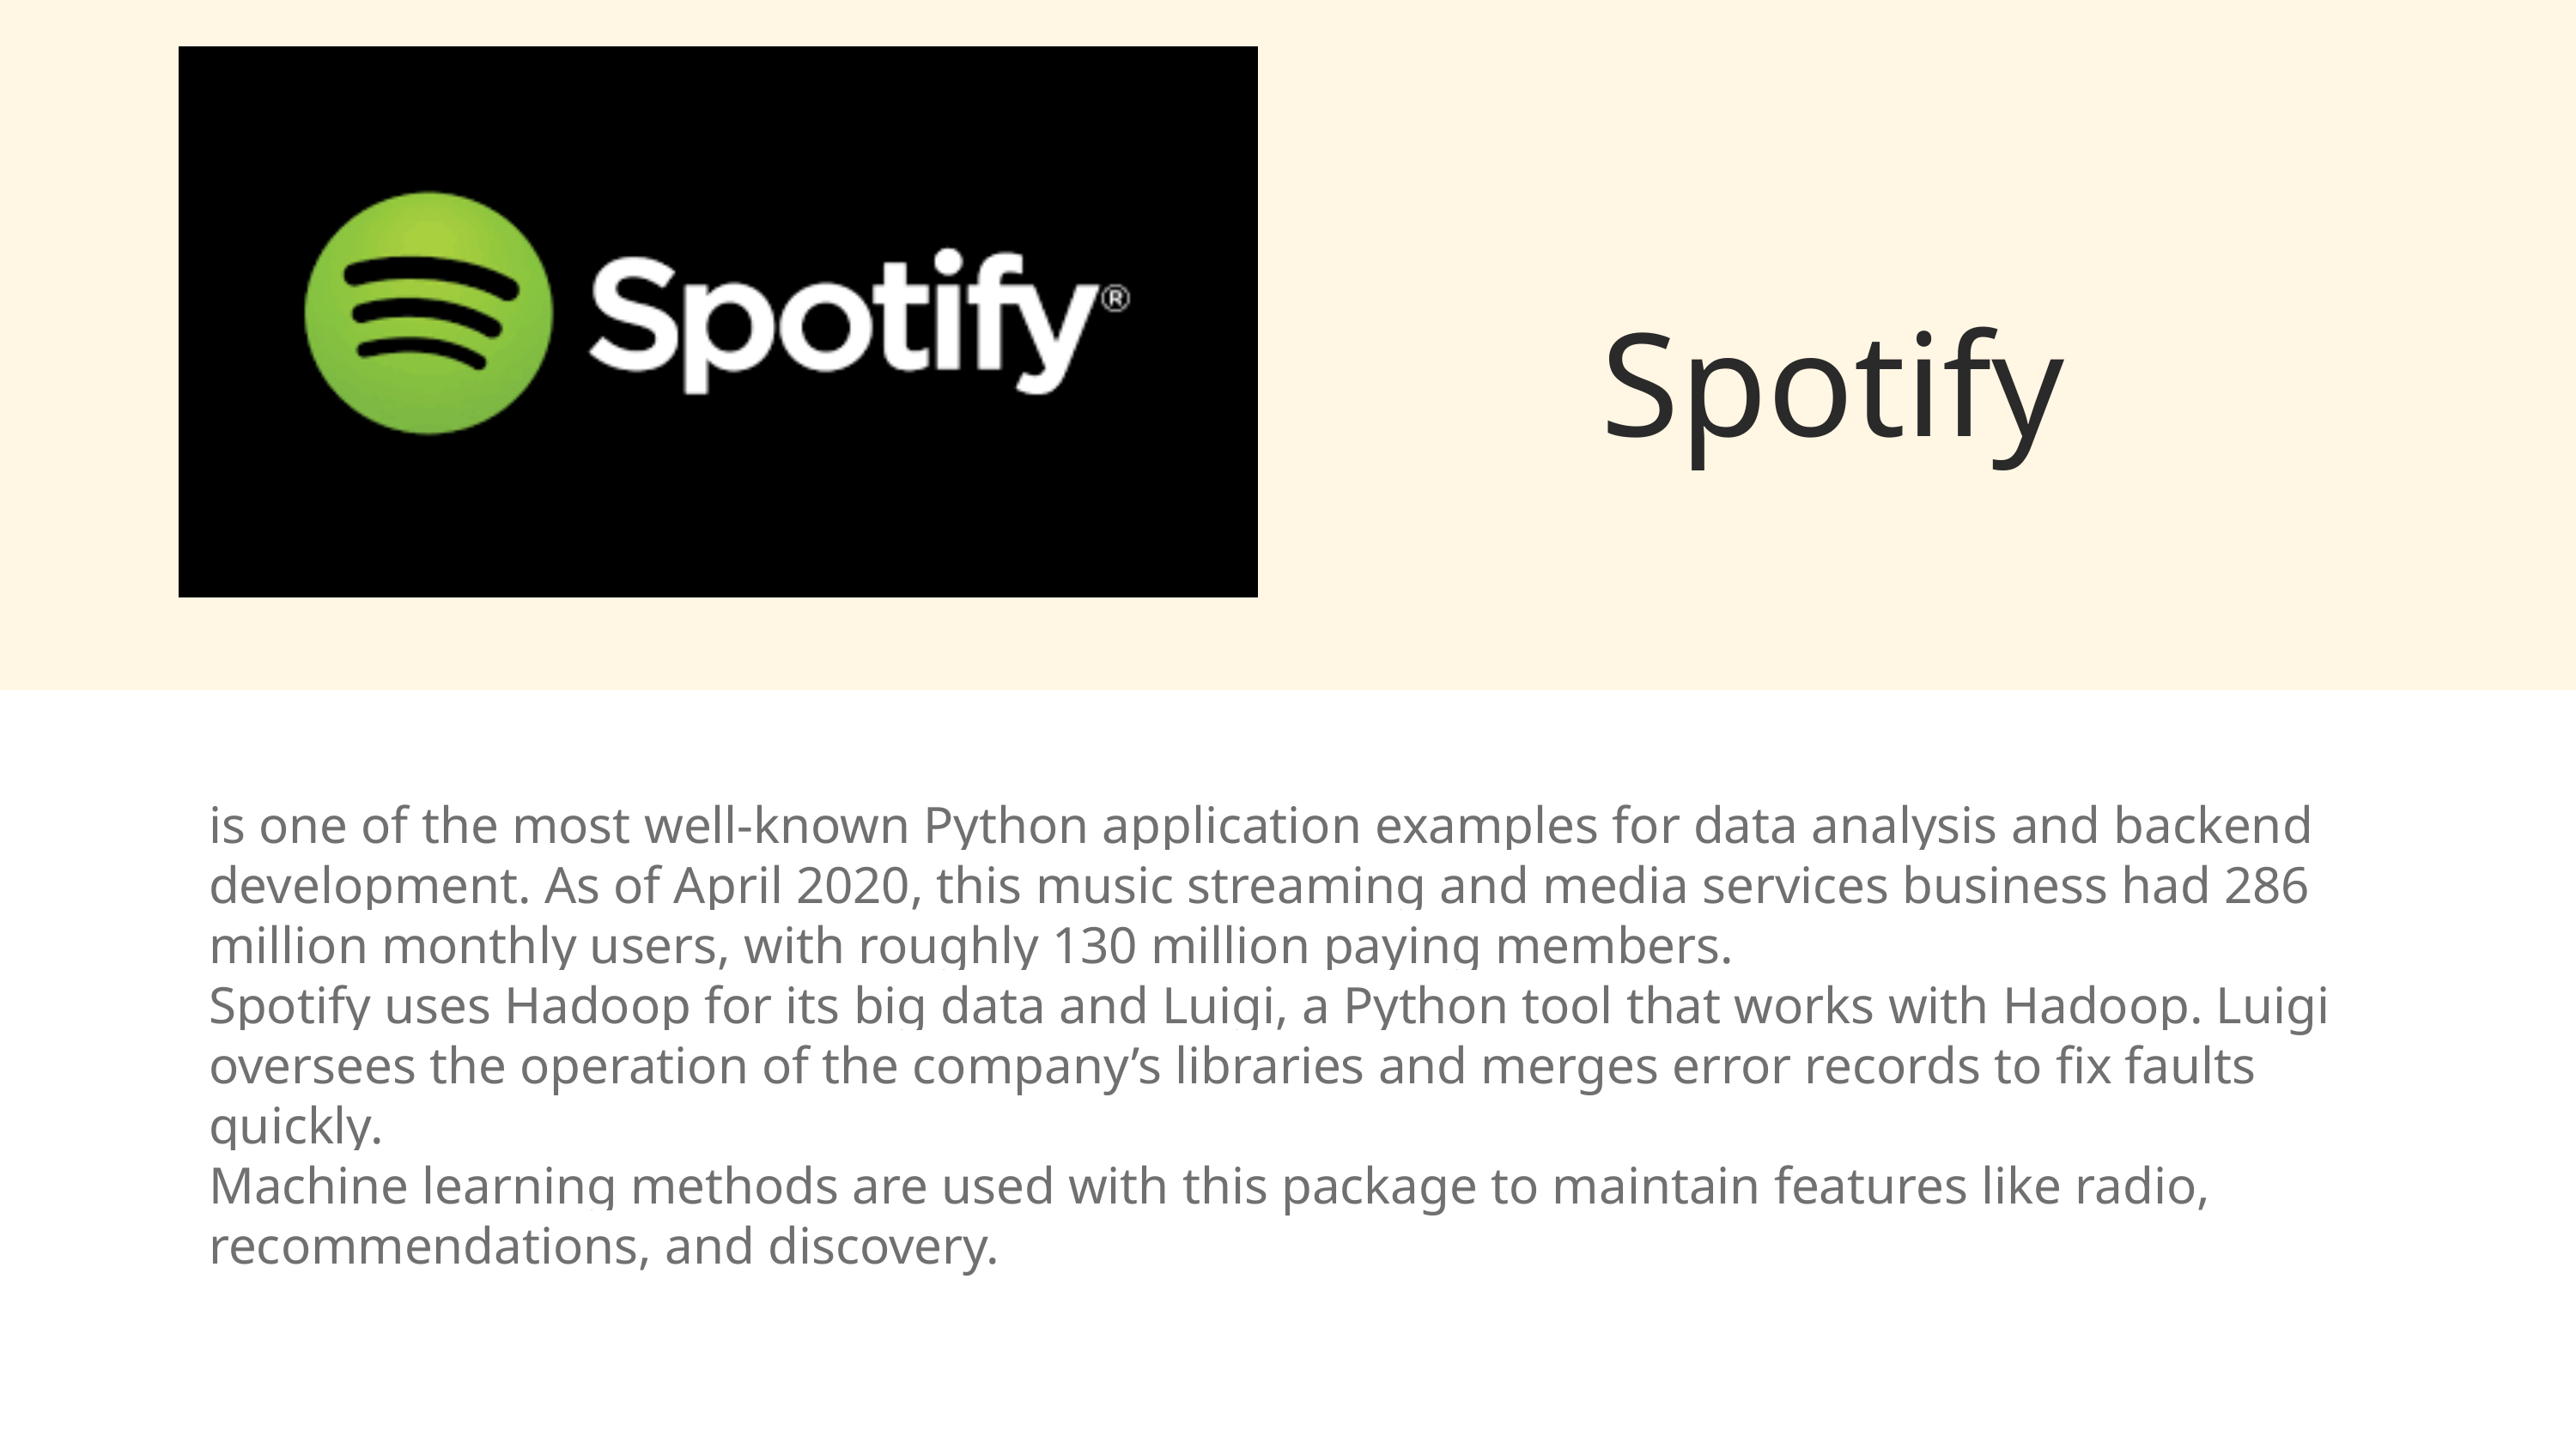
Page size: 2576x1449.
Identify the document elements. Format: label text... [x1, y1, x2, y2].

text_box is one of the most well-known Python application examples for data analysis and backend development. As of April 2020, this music streaming and media services business had 286 million monthly users, with roughly 130 million paying members. Spotify uses Hadoop for its big data and Luigi, a Python tool that works with Hadoop. Luigi oversees the operation of the company’s libraries and merges error records to fix faults quickly. Machine learning methods are used with this package to maintain features like radio, recommendations, and discovery. [209, 793, 2443, 1334]
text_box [0, 0, 2576, 691]
picture [246, 106, 1190, 522]
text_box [178, 45, 1258, 598]
